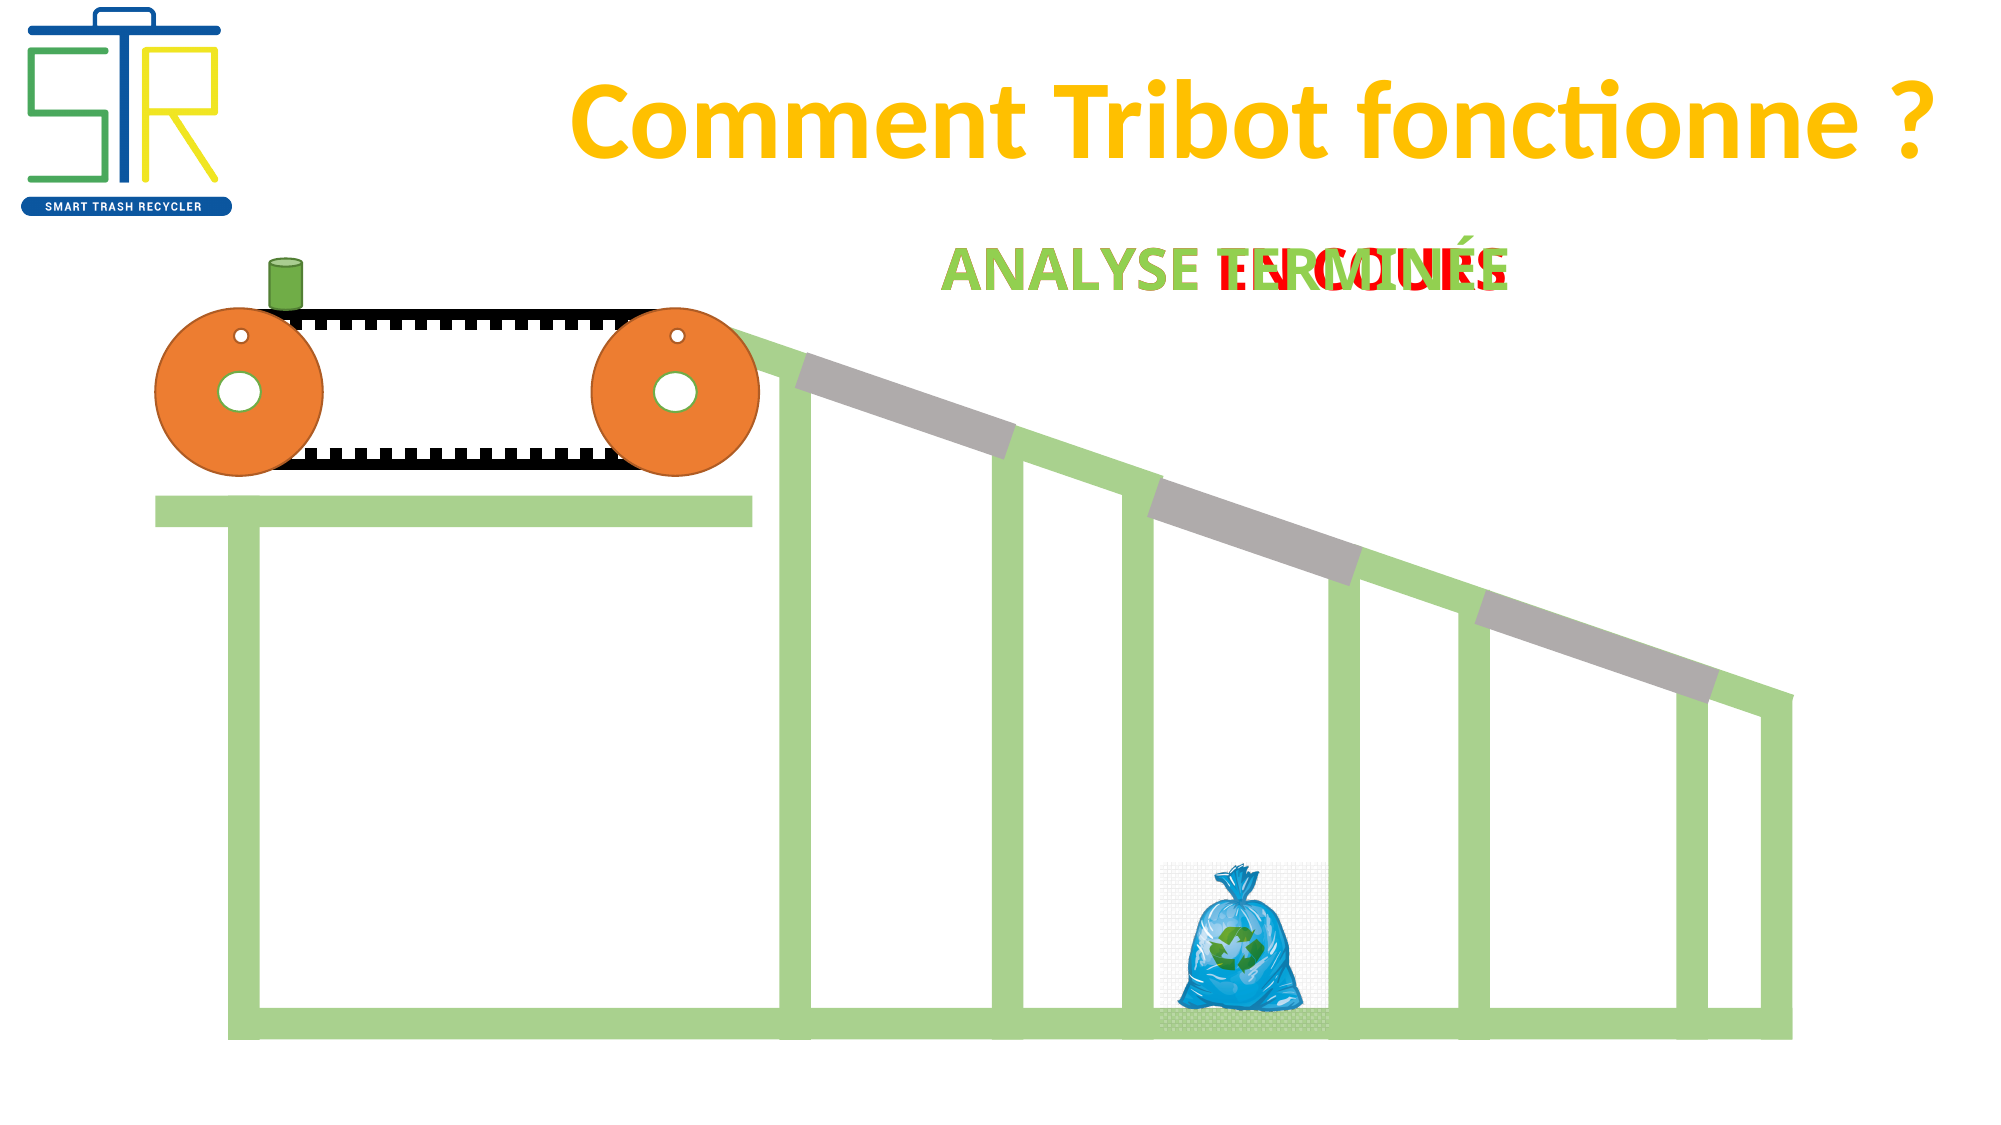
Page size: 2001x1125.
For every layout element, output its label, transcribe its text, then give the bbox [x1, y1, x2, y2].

text_box [261, 309, 653, 320]
text_box [1473, 612, 1721, 706]
text_box [216, 370, 262, 413]
text_box [1015, 424, 1165, 496]
text_box [154, 307, 324, 477]
text_box [1327, 620, 1361, 1007]
text_box ANALYSE TERMINÉE [926, 224, 1564, 310]
text_box [1457, 620, 1491, 1007]
text_box [1121, 481, 1155, 1007]
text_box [1147, 511, 1554, 620]
text_box [652, 371, 698, 414]
text_box [729, 325, 806, 378]
text_box [1760, 693, 1793, 1007]
text_box [1675, 695, 1709, 1007]
text_box [233, 1007, 1793, 1040]
text_box [991, 434, 1024, 1007]
picture [1160, 862, 1329, 1031]
picture [21, 7, 232, 216]
text_box [590, 307, 761, 477]
text_box [793, 351, 1018, 461]
text_box [275, 459, 639, 470]
text_box [778, 354, 812, 1007]
text_box [268, 257, 304, 311]
text_box [1711, 668, 1792, 718]
text_box [154, 495, 753, 528]
text_box Comment Tribot fonctionne ? [555, 39, 1955, 189]
text_box [227, 528, 261, 1041]
